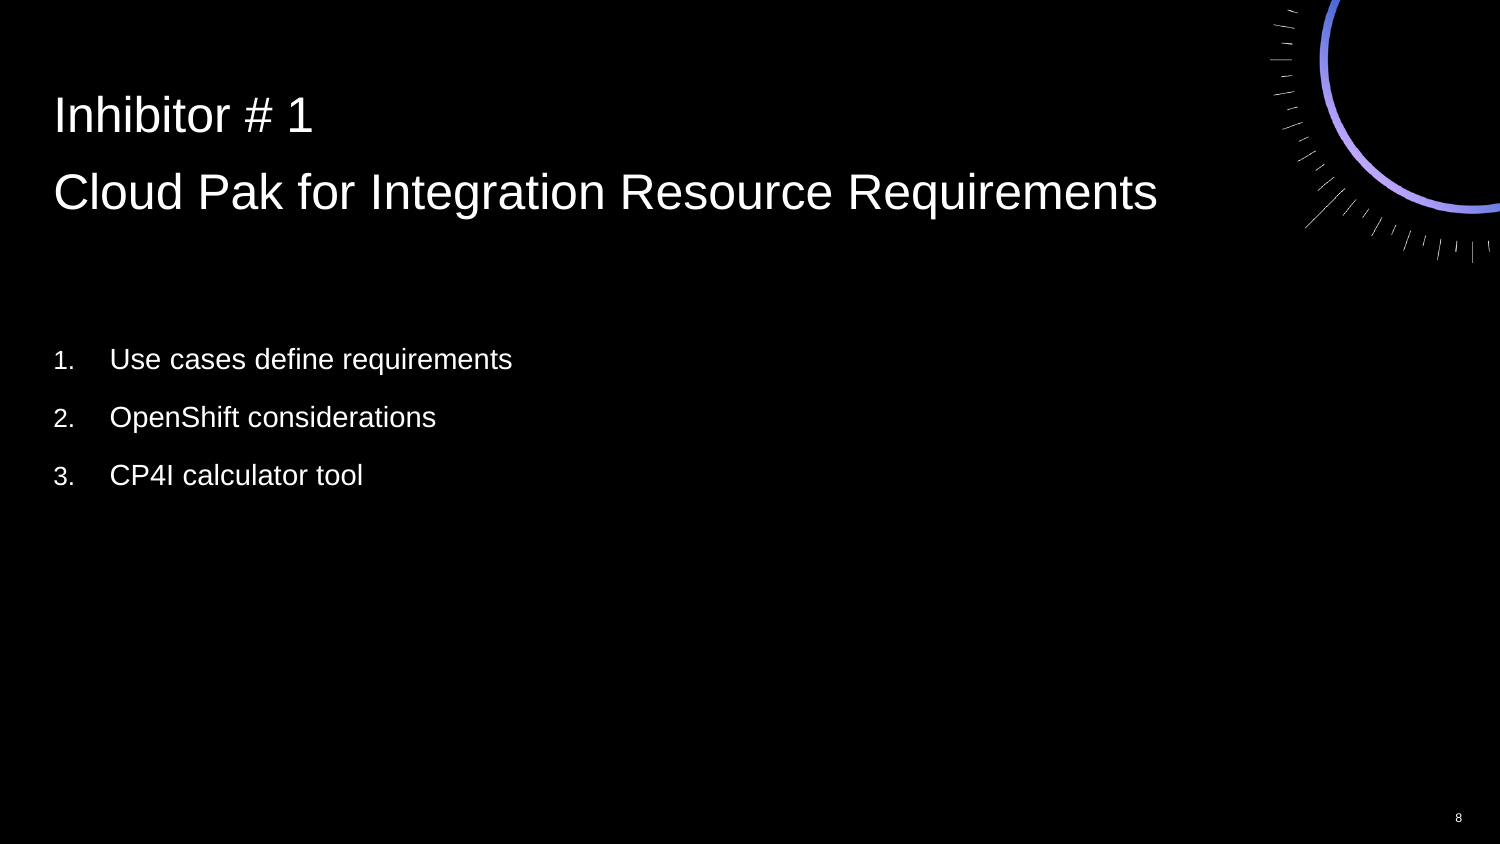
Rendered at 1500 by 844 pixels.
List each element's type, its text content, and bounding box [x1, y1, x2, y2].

title Inhibitor # 1 [53, 88, 732, 159]
picture [1270, 0, 1500, 263]
text_box Use cases define requirements OpenShift considerations CP4I calculator tool [53, 340, 1480, 571]
list Cloud Pak for Integration Resource Requirements [53, 159, 1262, 256]
slide_number 8 [1162, 804, 1463, 832]
